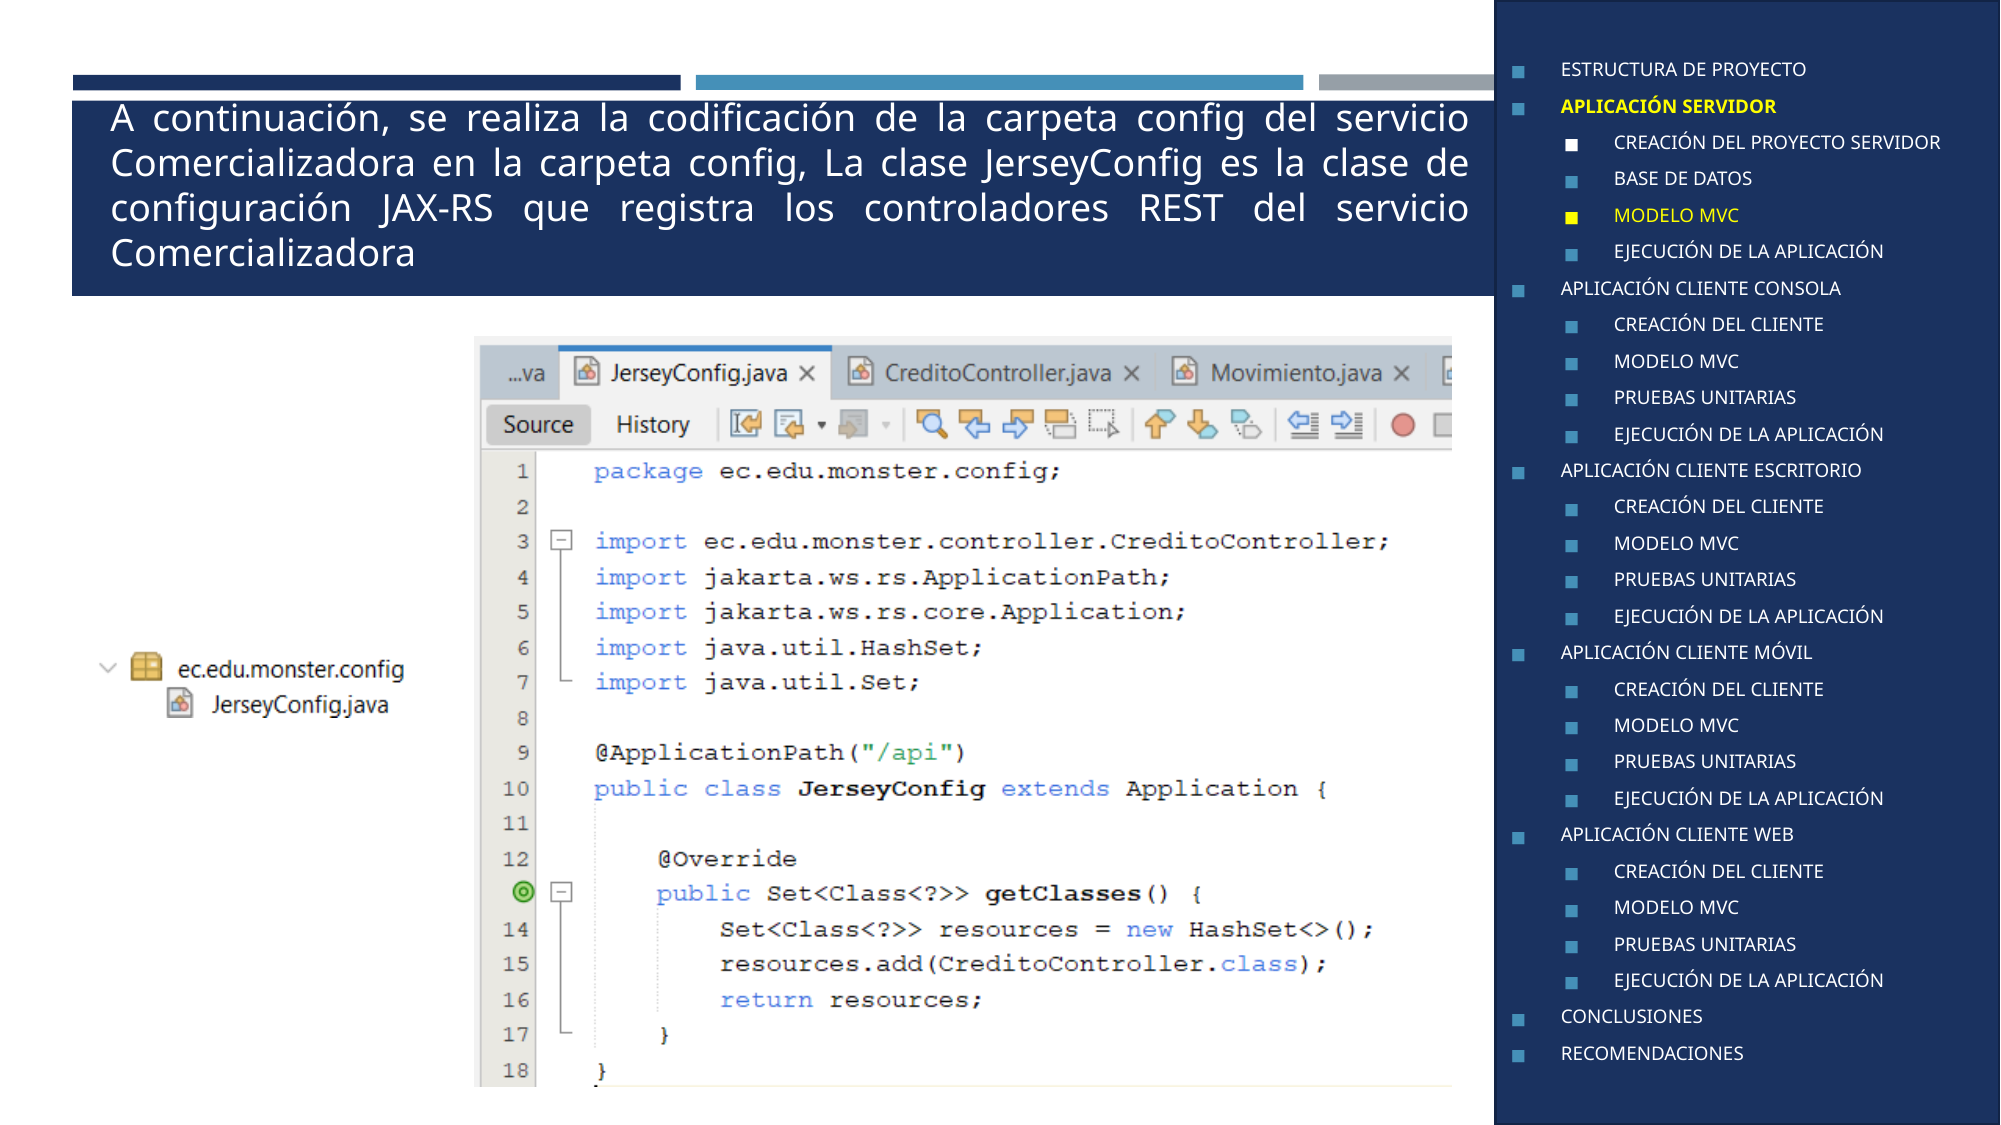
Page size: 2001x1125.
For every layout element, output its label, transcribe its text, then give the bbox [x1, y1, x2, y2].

picture [94, 649, 410, 718]
text_box ESTRUCTURA DE PROYECTO APLICACIÓN SERVIDOR CREACIÓN DEL PROYECTO SERVIDOR BASE DE DATOS MODELO MVC EJECUCIÓN DE LA APLICACIÓN APLICACIÓN CLIENTE CONSOLA CREACIÓN DEL CLIENTE MODELO MVC PRUEBAS UNITARIAS EJECUCIÓN DE LA APLICACIÓN APLICACIÓN CLIENTE ESCRITORIO CREACIÓN DEL CLIENTE MODELO MVC PRUEBAS UNITARIAS EJECUCIÓN DE LA APLICACIÓN APLICACIÓN CLIENTE MÓVIL CREACIÓN DEL CLIENTE MODELO MVC PRUEBAS UNITARIAS EJECUCIÓN DE LA APLICACIÓN APLICACIÓN CLIENTE WEB CREACIÓN DEL CLIENTE MODELO MVC PRUEBAS UNITARIAS EJECUCIÓN DE LA APLICACIÓN CONCLUSIONES RECOMENDACIONES [1495, 0, 2000, 1125]
title A continuación, se realiza la codificación de la carpeta config del servicio Comercializadora en la carpeta config, La clase JerseyConfig es la clase de configuración JAX-RS que registra los controladores REST del servicio Comercializadora [95, 115, 1486, 282]
picture [474, 336, 1452, 1087]
